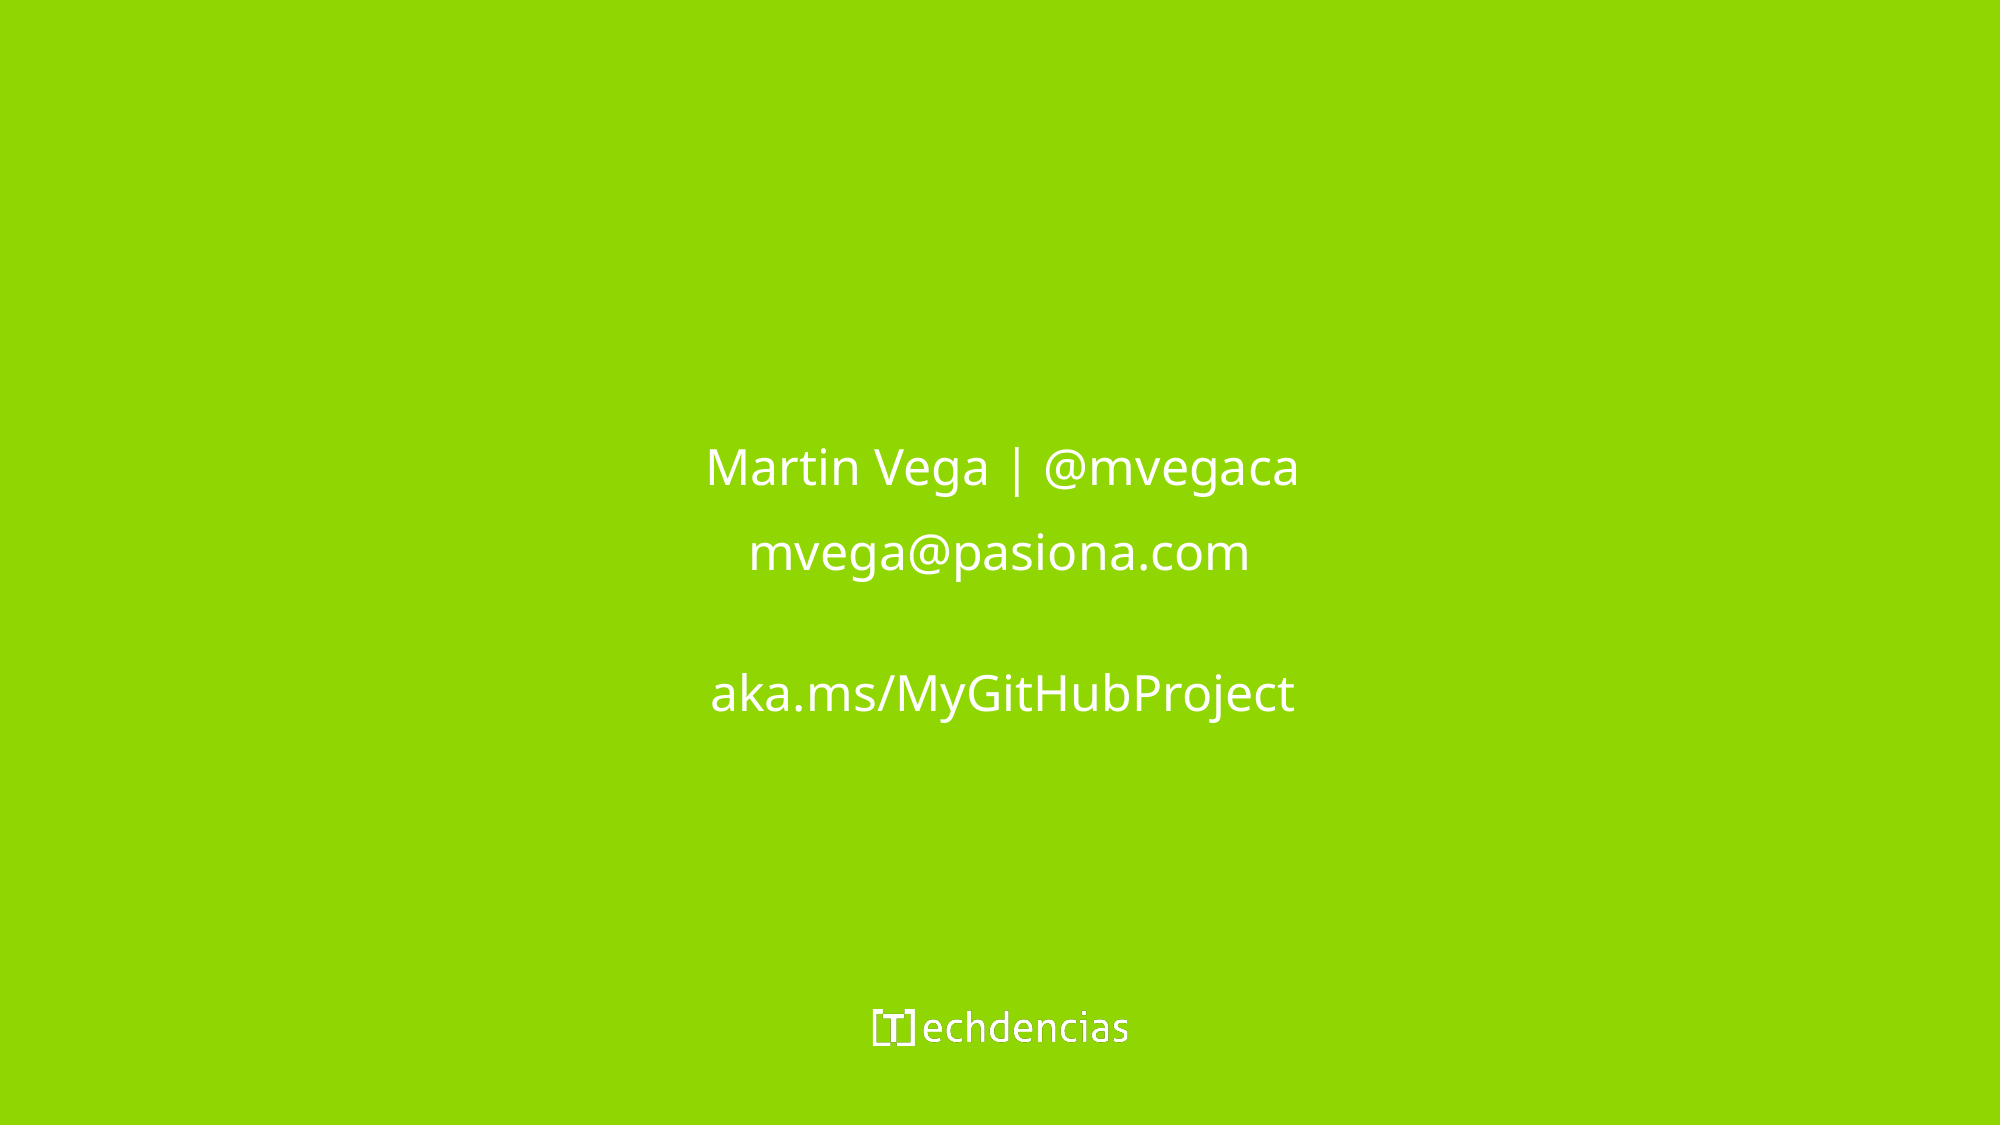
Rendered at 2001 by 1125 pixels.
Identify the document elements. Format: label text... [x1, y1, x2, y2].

list Martin Vega | @mvegaca [685, 435, 1321, 500]
text_box aka.ms/MyGitHubProject [502, 661, 1505, 874]
list mvega@pasiona.com [498, 519, 1502, 581]
